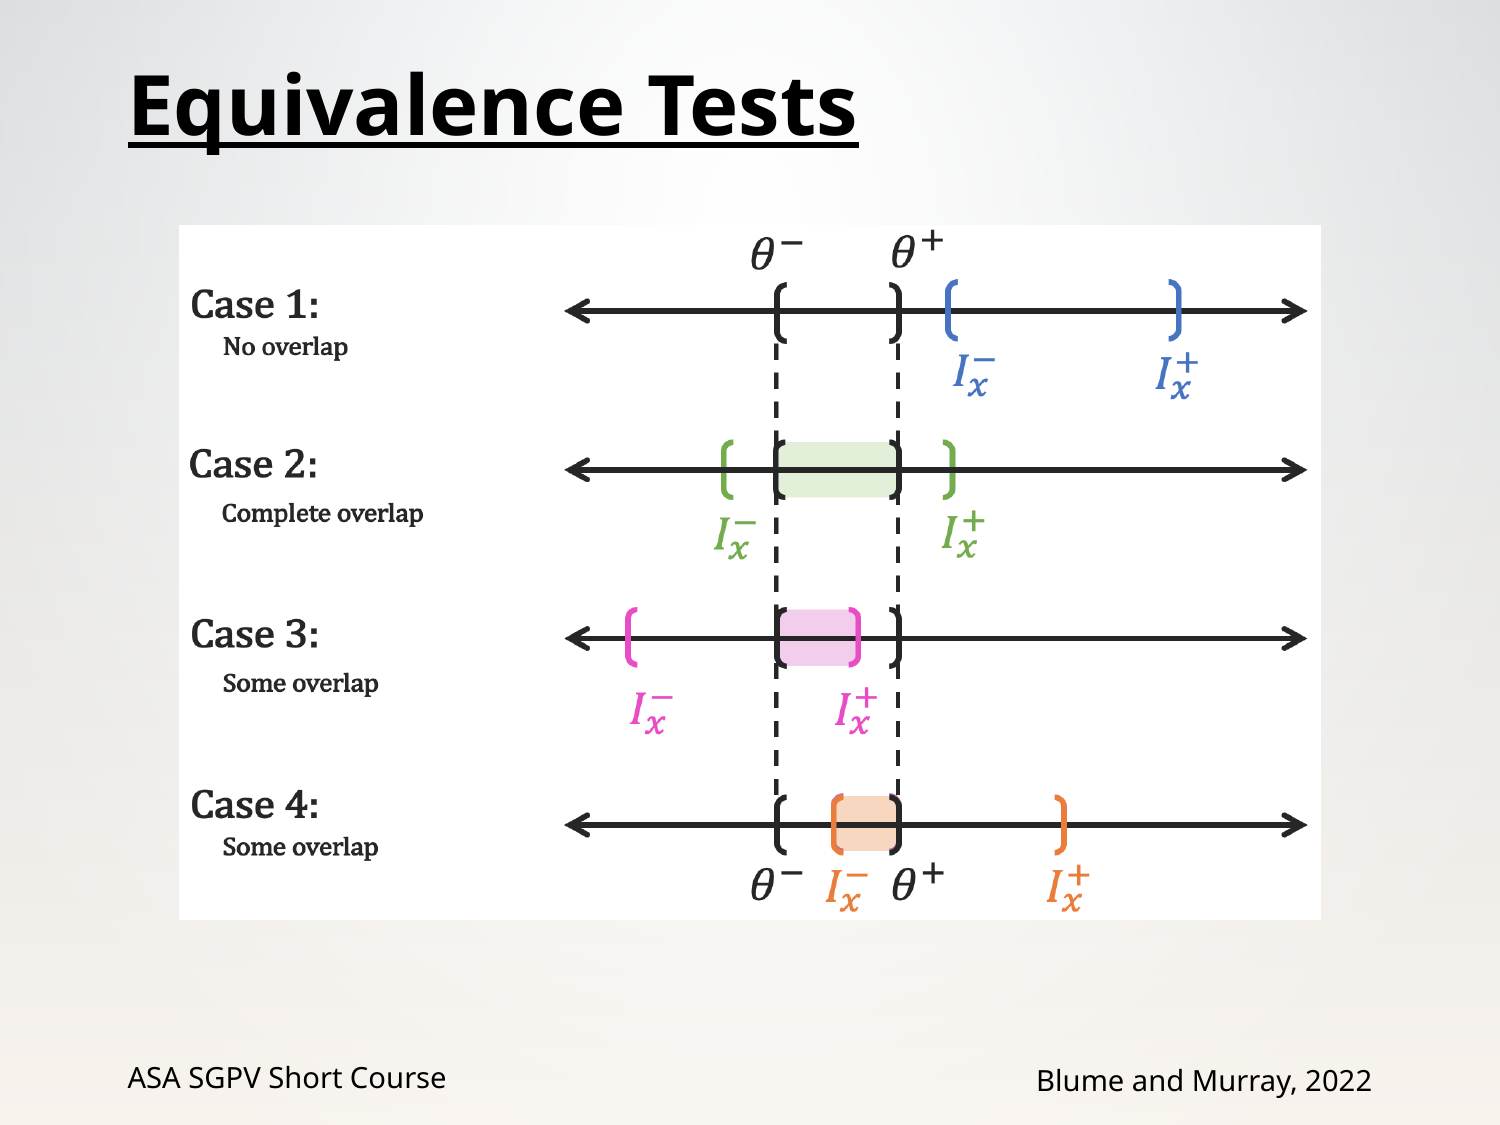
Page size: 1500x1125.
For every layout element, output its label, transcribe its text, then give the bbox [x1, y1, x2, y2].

footer ASA SGPV Short Course [112, 1049, 915, 1110]
picture [0, 0, 1500, 1125]
slide_number Blume and Murray, 2022 [1004, 1049, 1388, 1110]
title Equivalence Tests [112, 37, 1388, 180]
